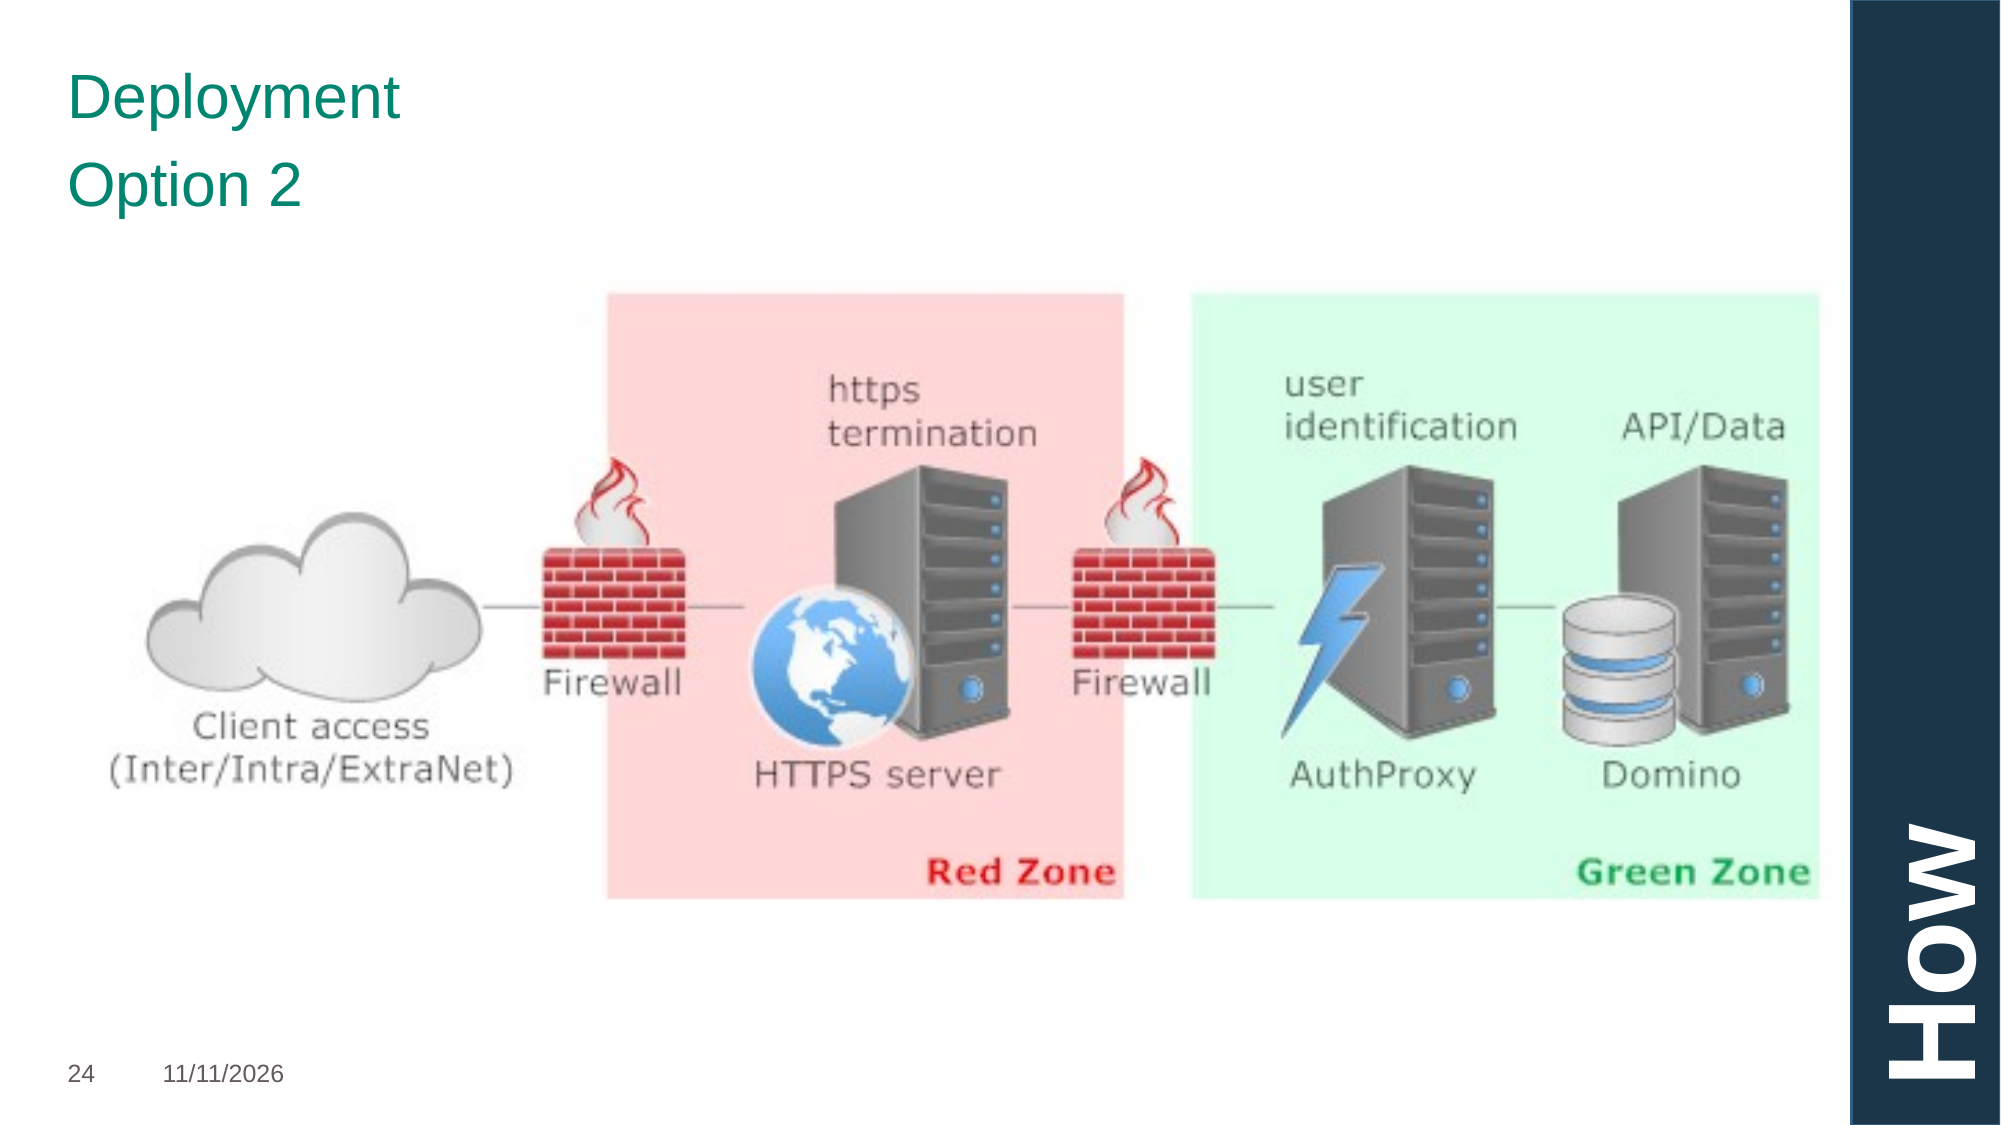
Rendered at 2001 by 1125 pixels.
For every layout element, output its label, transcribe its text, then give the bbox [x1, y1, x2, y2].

text_box How [1859, 756, 1963, 1103]
picture [87, 281, 1845, 911]
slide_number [147, 1042, 598, 1103]
list Deployment Option 2 [52, 56, 1578, 234]
slide_number 24 [52, 1042, 147, 1103]
